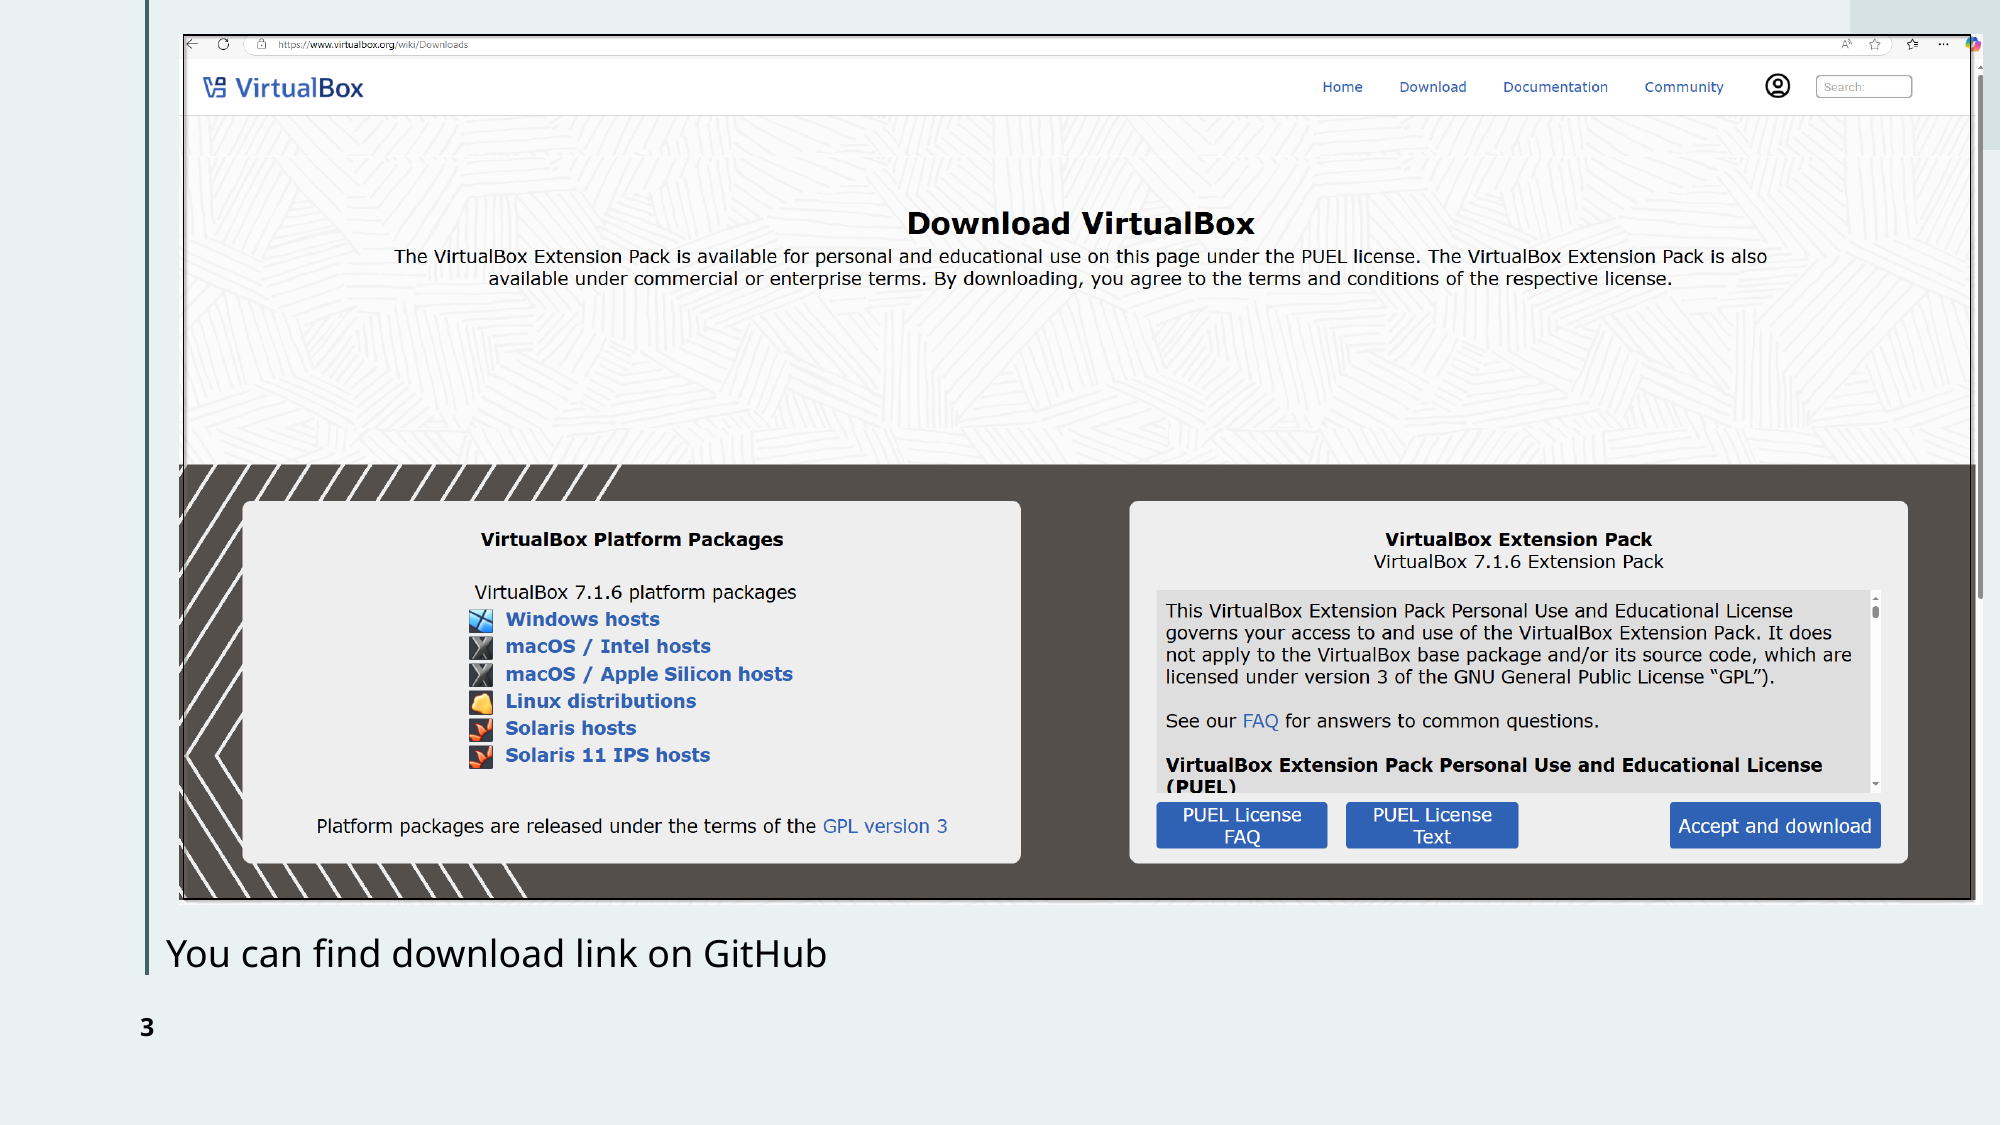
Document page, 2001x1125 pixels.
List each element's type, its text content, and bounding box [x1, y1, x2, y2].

slide_number 3 [67, 975, 227, 1082]
picture [179, 34, 1983, 905]
text_box You can find download link on GitHub [151, 922, 843, 983]
